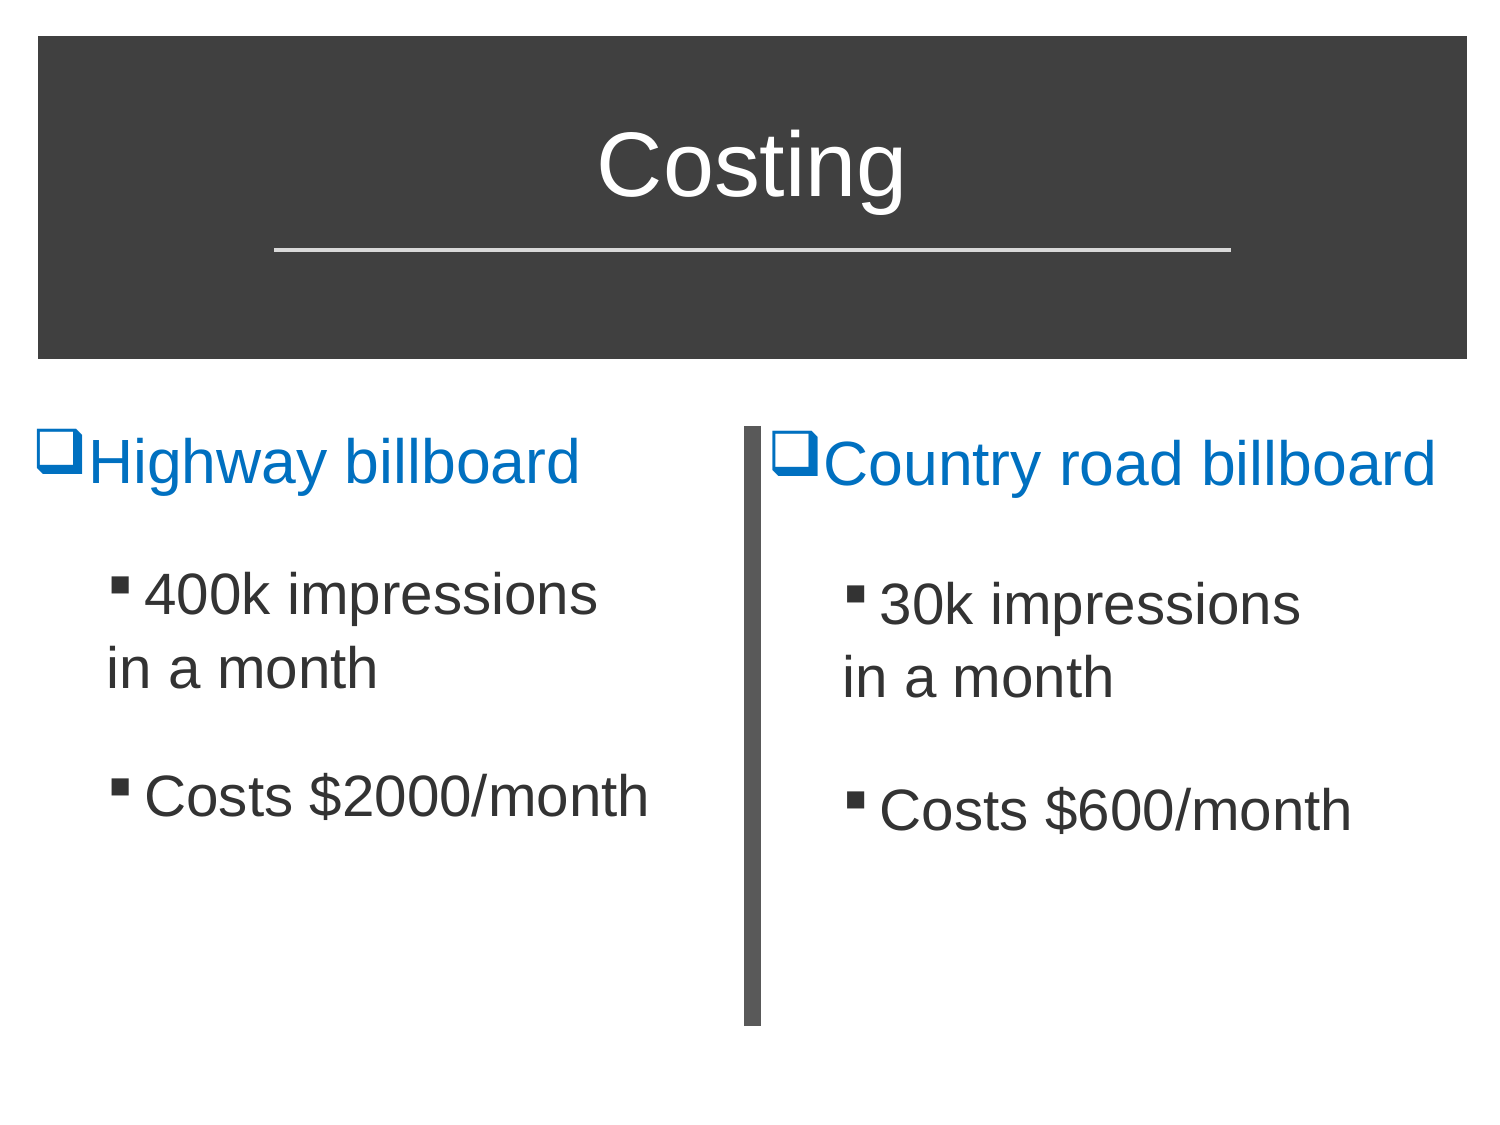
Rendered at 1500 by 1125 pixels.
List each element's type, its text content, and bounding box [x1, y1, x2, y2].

title Costing [67, 71, 1438, 224]
text_box Highway billboard 400k impressions in a month Costs $2000/month [16, 422, 748, 1099]
text_box [48, 45, 1457, 350]
text_box Country road billboard 30k impressions in a month Costs $600/month [752, 424, 1500, 1101]
